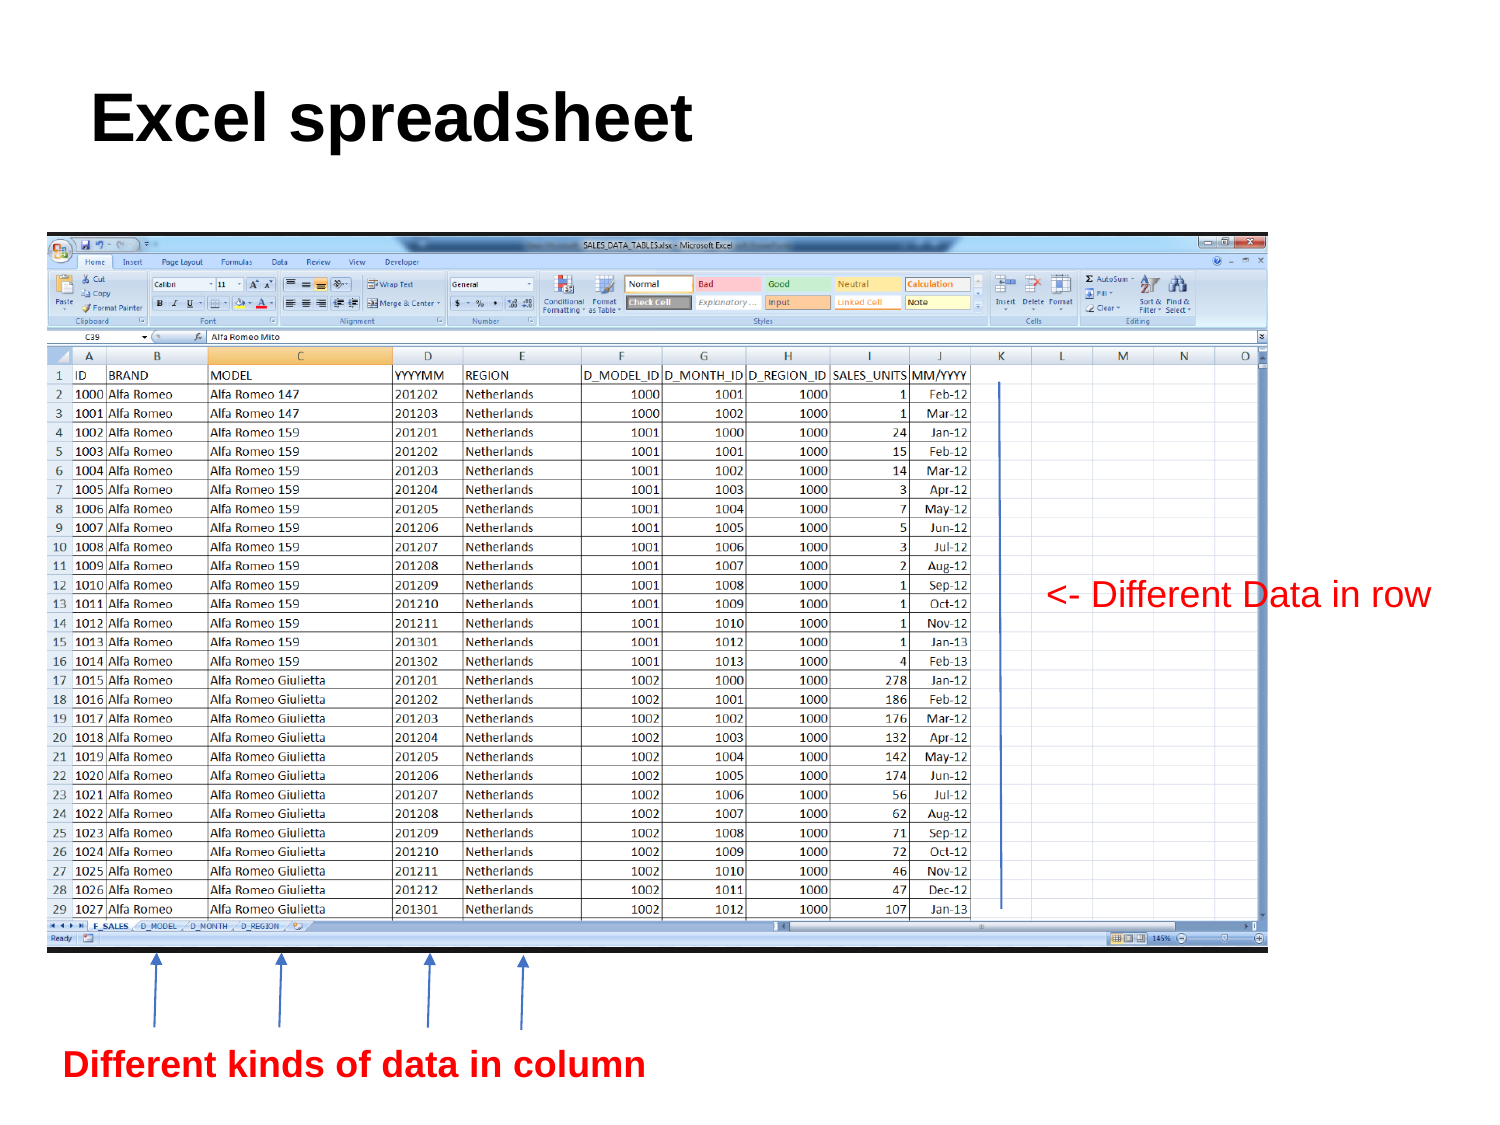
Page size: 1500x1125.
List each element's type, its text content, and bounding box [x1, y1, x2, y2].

title Excel spreadsheet [75, 25, 1425, 214]
text_box <- Different Data in row [1268, 562, 1500, 622]
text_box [427, 952, 431, 1028]
text_box Different kinds of data in column [47, 1032, 665, 1093]
picture [47, 232, 1268, 953]
